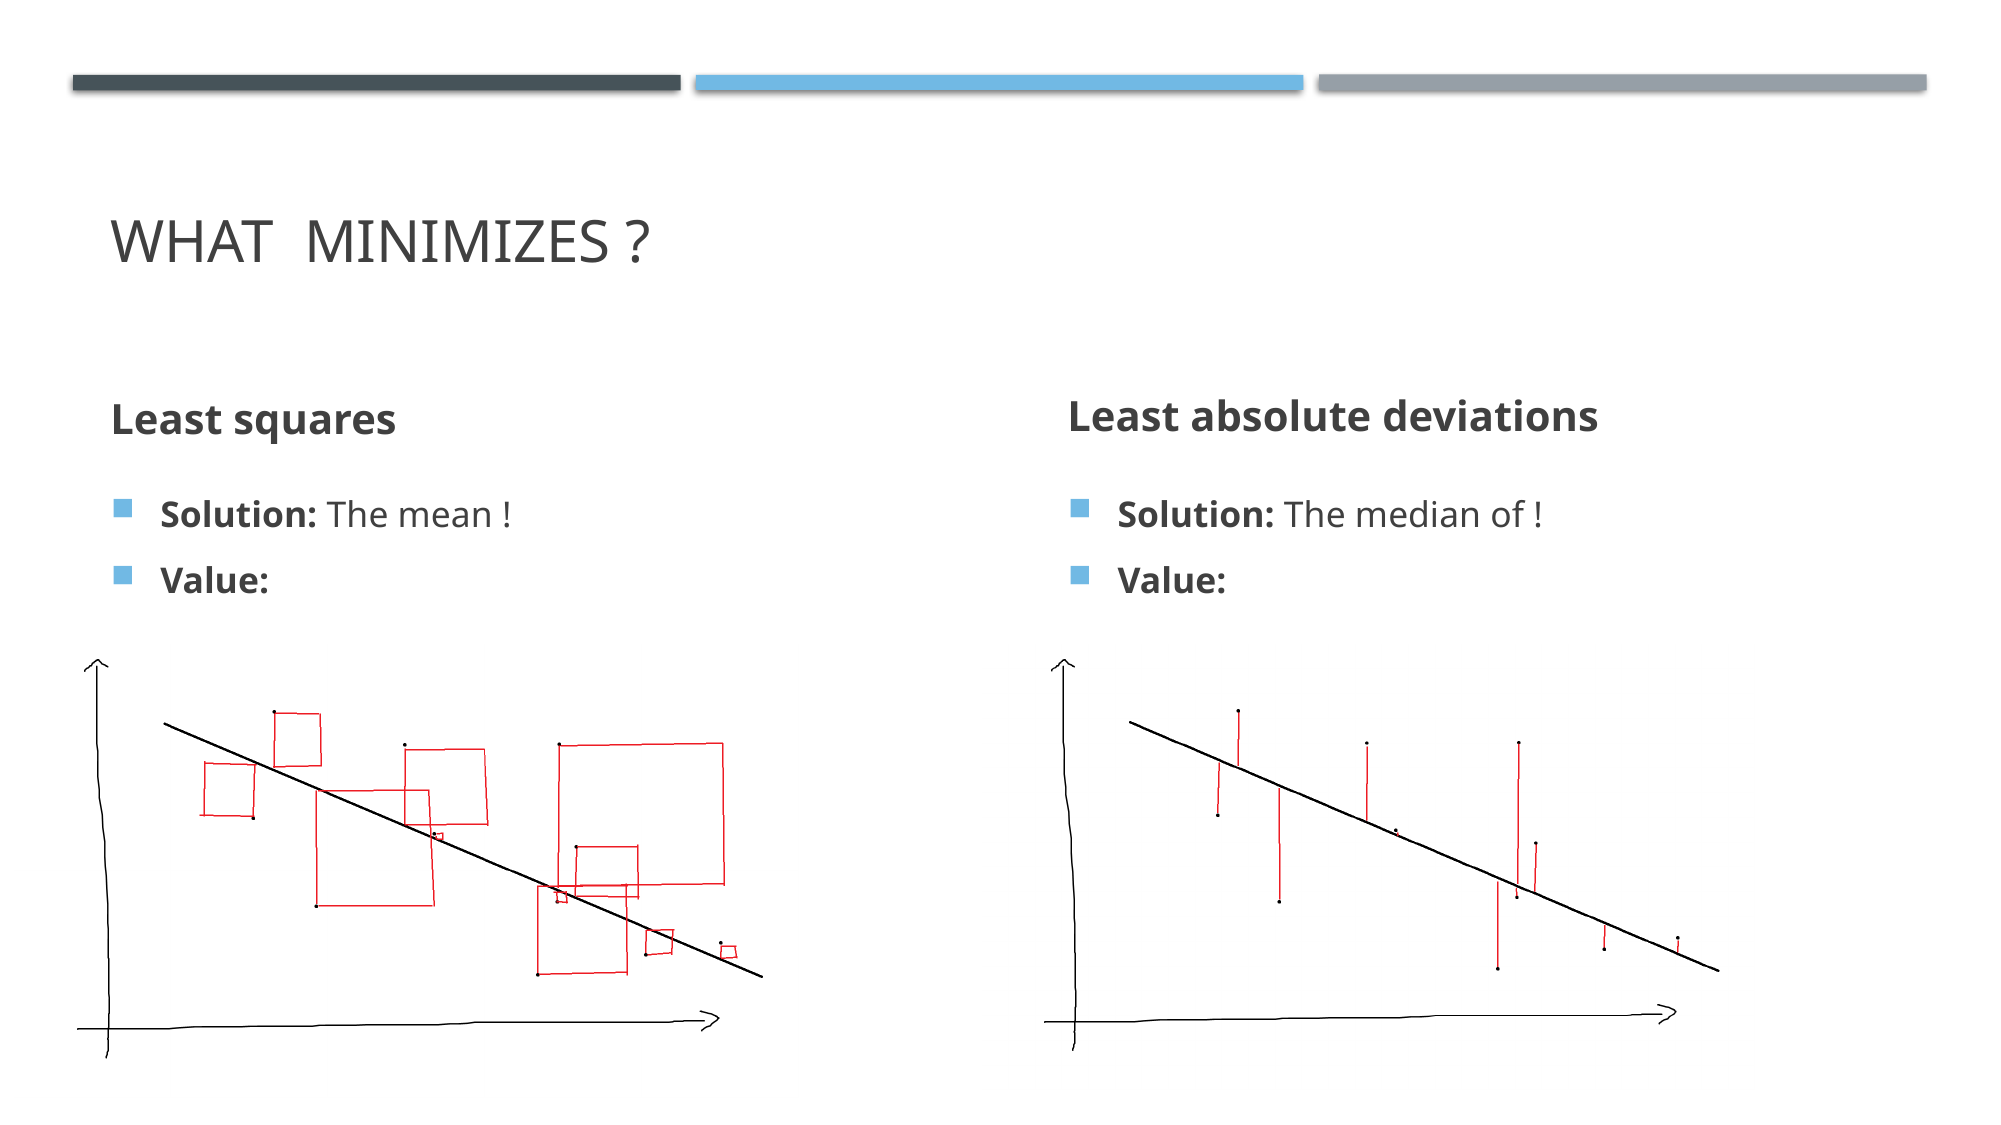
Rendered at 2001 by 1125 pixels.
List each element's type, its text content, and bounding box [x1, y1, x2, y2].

picture [13, 643, 799, 1098]
list Least absolute deviations [1052, 369, 1905, 460]
list Least squares [95, 369, 948, 461]
picture [982, 643, 1756, 1091]
